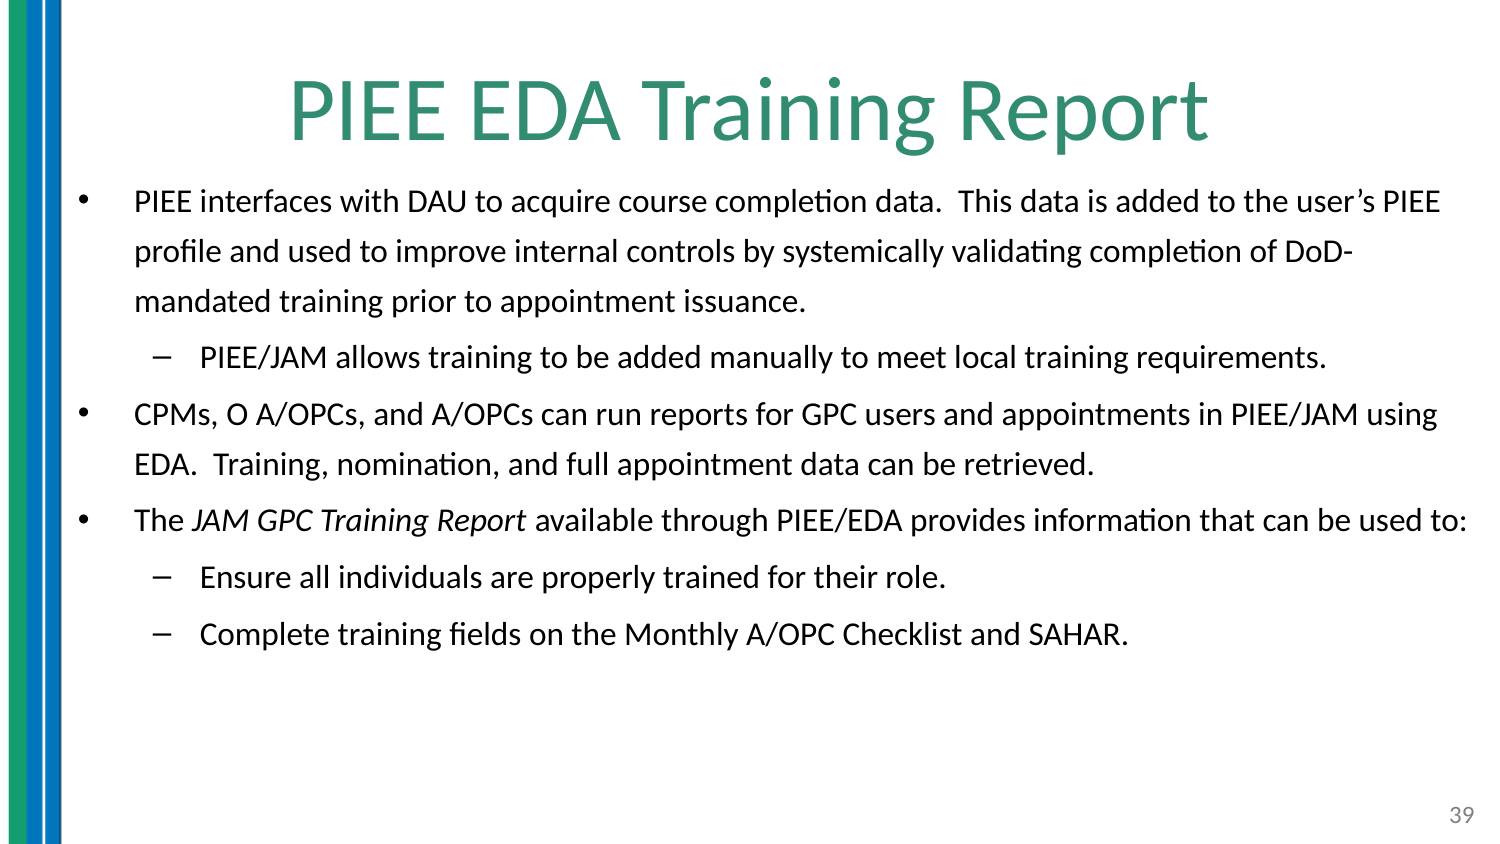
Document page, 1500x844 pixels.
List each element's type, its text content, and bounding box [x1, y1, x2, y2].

title PIEE EDA Training Report [75, 33, 1425, 161]
picture [0, 0, 26, 844]
picture [29, 0, 1500, 844]
list PIEE interfaces with DAU to acquire course completion data. This data is added to the user’s PIEE profile and used to improve internal controls by systemically validating completion of DoD-mandated training prior to appointment issuance. PIEE/JAM allows training to be added manually to meet local training requirements. CPMs, O A/OPCs, and A/OPCs can run reports for GPC users and appointments in PIEE/JAM using EDA. Training, nomination, and full appointment data can be retrieved. The JAM GPC Training Report available through PIEE/EDA provides information that can be used to: Ensure all individuals are properly trained for their role. Complete training fields on the Monthly A/OPC Checklist and SAHAR. [62, 161, 1488, 770]
